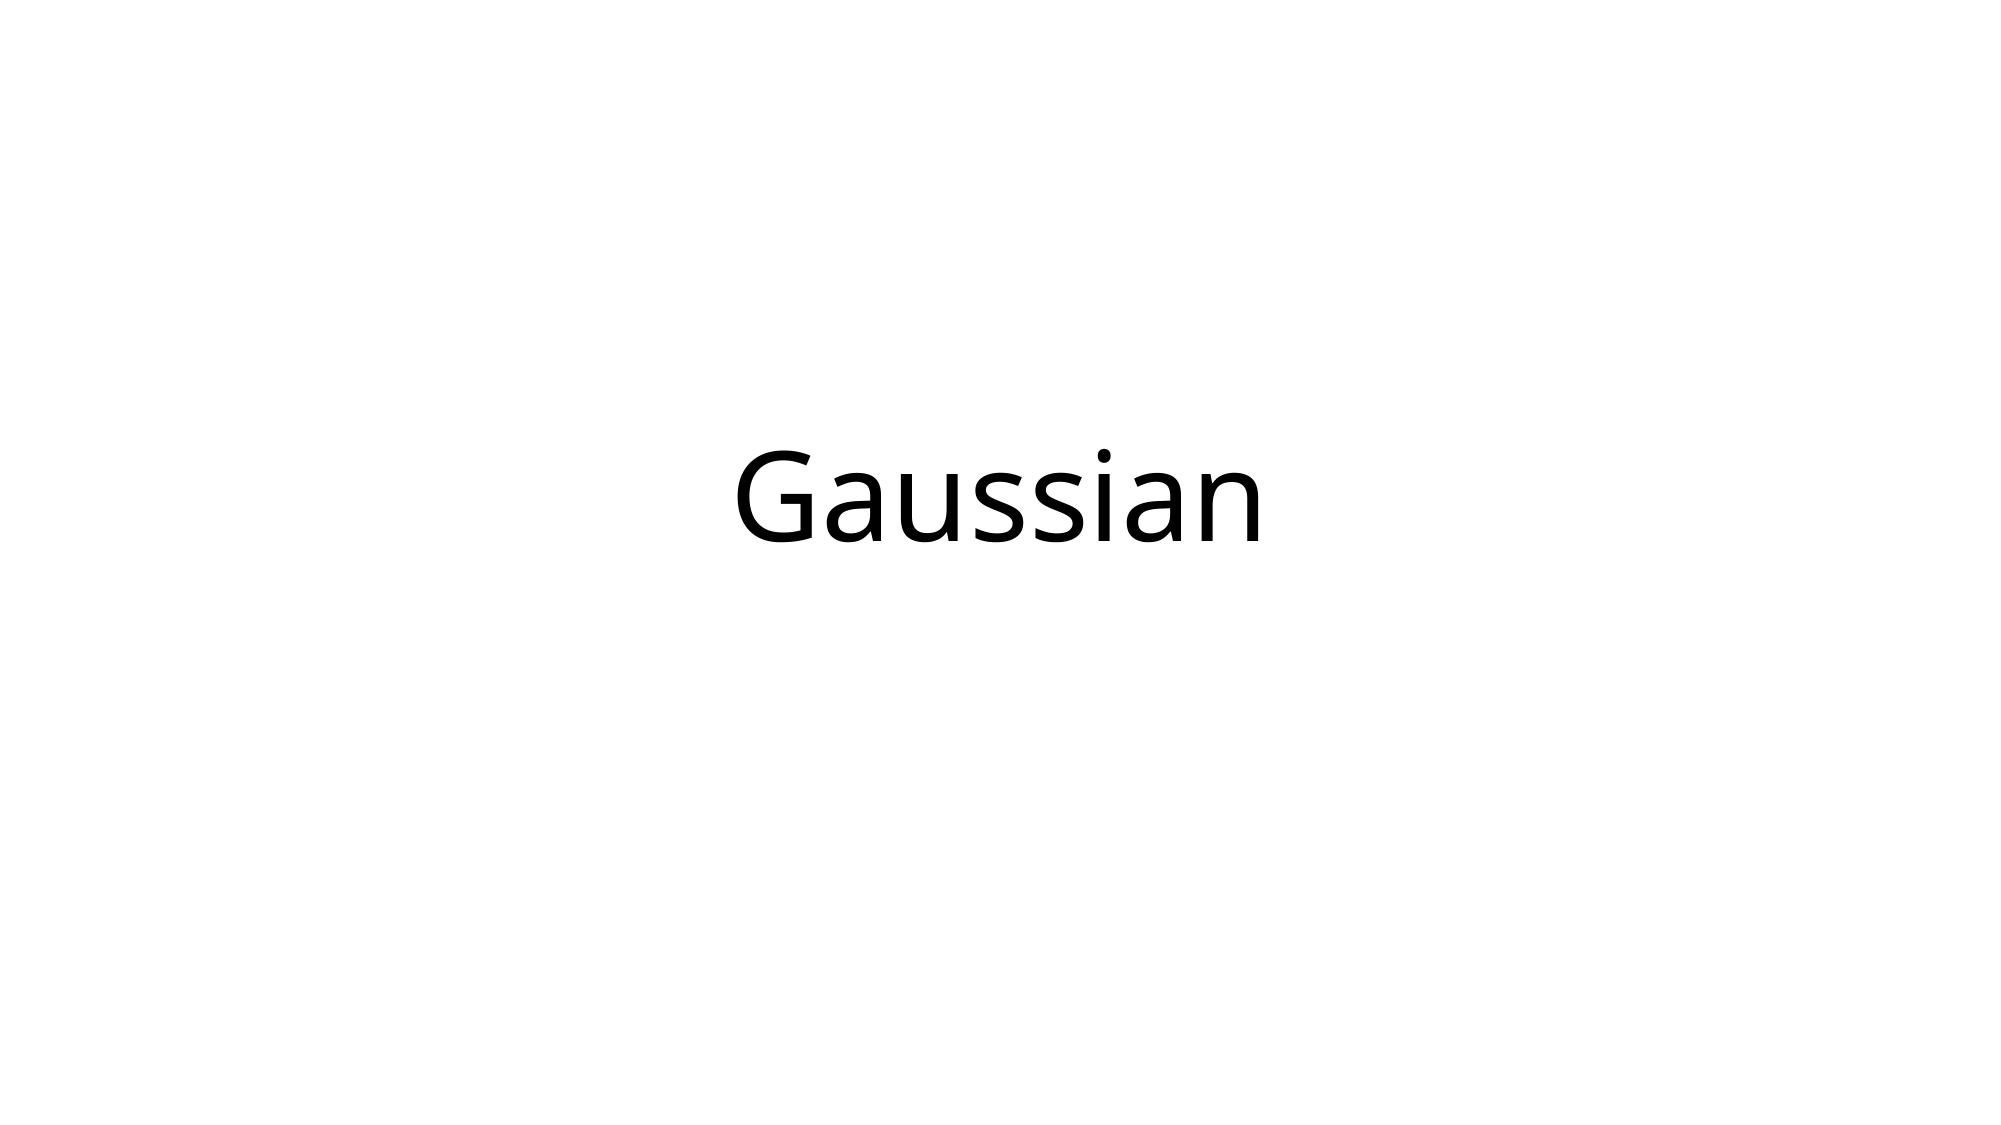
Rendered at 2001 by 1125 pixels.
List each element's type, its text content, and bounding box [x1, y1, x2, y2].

title Gaussian [249, 184, 1750, 576]
